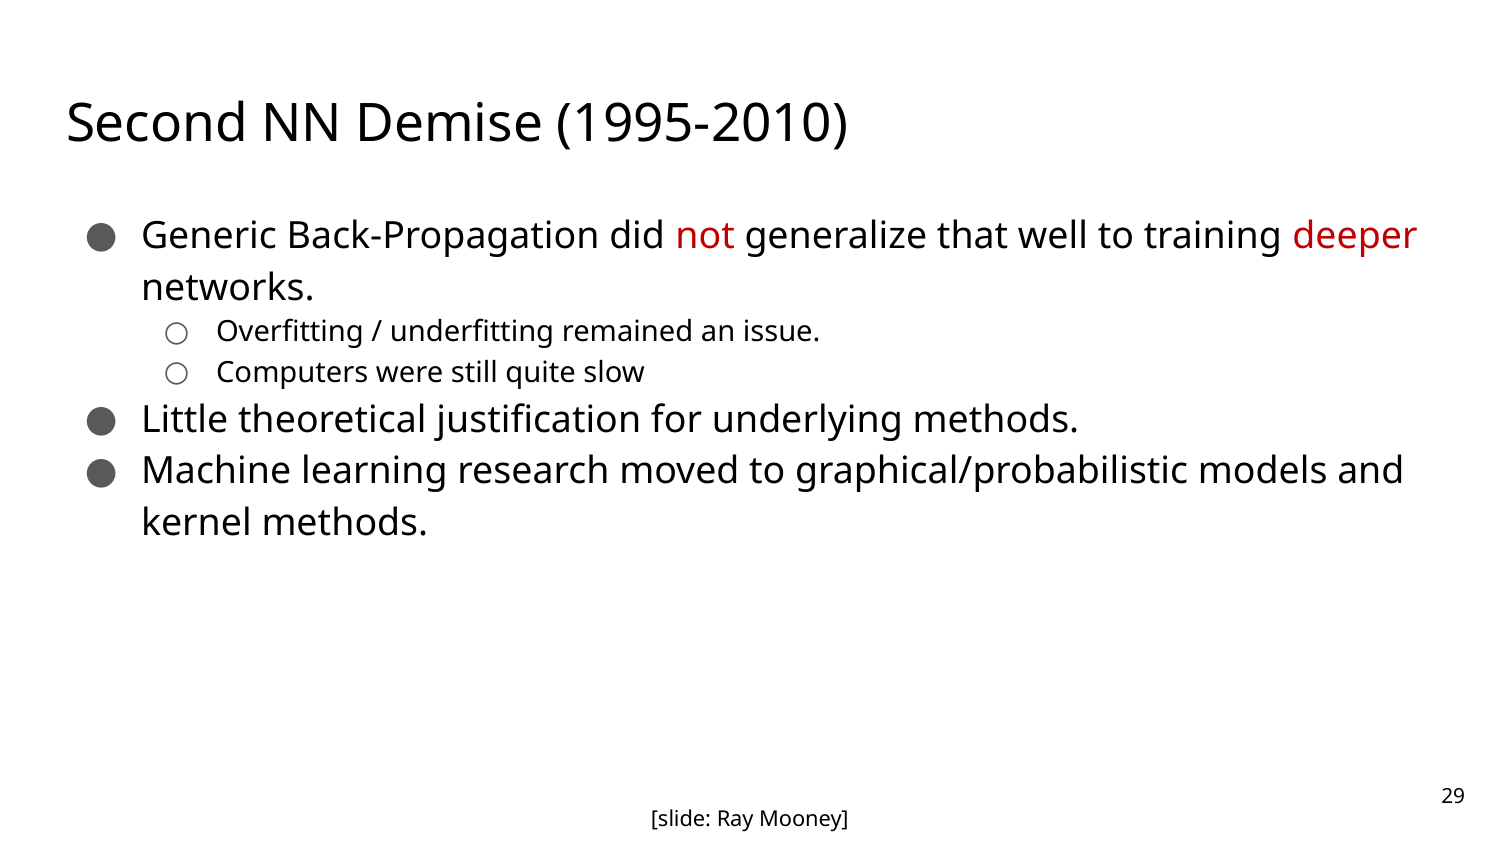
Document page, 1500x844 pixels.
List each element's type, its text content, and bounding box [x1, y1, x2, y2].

slide_number 29 [1389, 764, 1480, 830]
text_box [slide: Ray Mooney] [437, 797, 1063, 839]
list Generic Back-Propagation did not generalize that well to training deeper networks. Overfitting / underfitting remained an issue. Computers were still quite slow Little theoretical justification for underlying methods. Machine learning research moved to graphical/probabilistic models and kernel methods. [51, 189, 1449, 750]
title Second NN Demise (1995-2010) [51, 72, 1449, 167]
